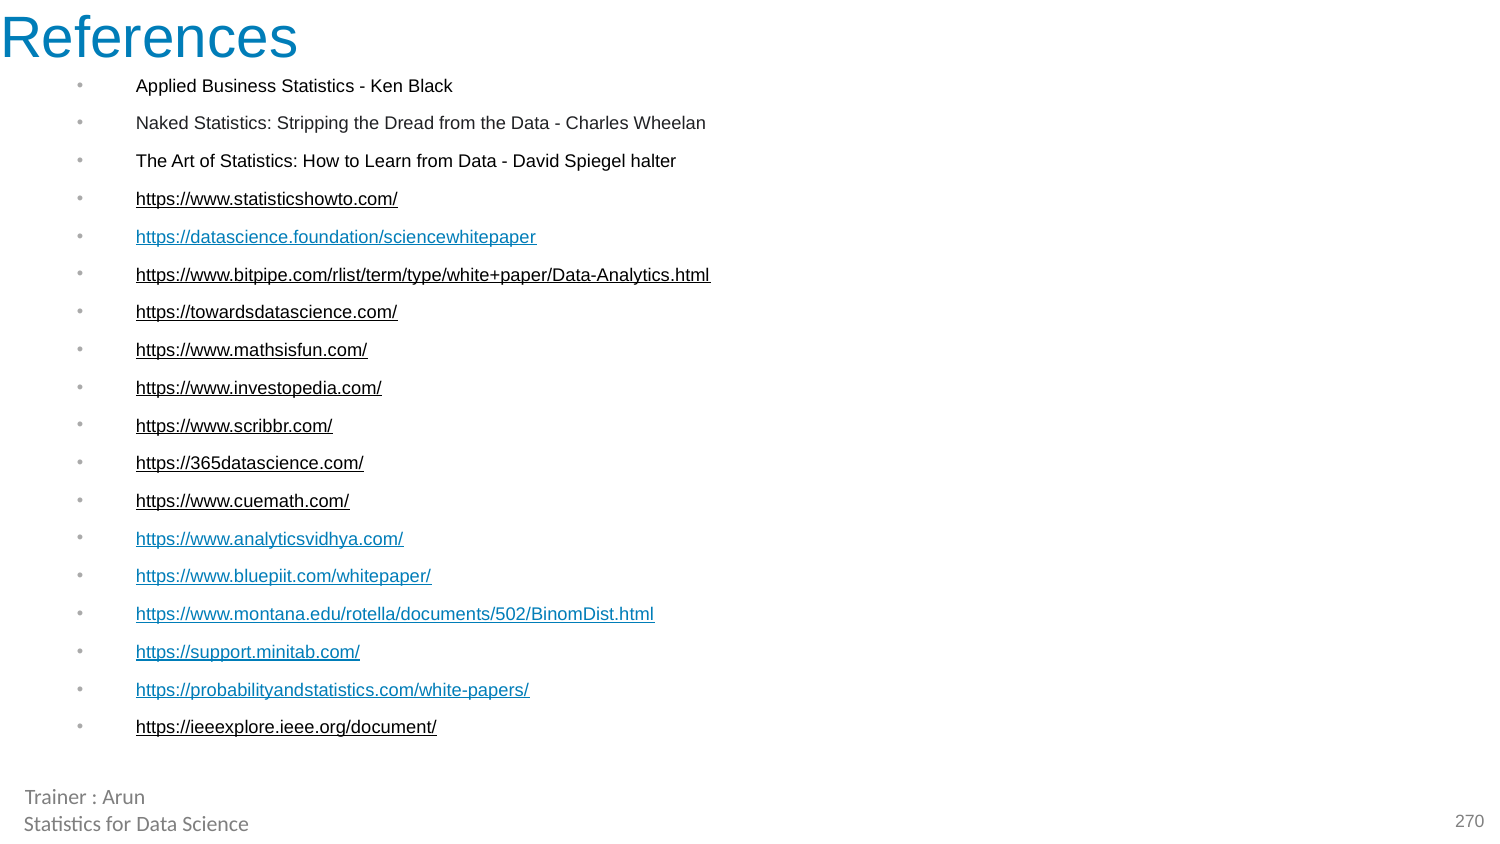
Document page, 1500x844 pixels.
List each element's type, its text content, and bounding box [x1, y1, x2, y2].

list Applied Business Statistics - Ken Black Naked Statistics: Stripping the Dread from the Data - Charles Wheelan The Art of Statistics: How to Learn from Data - David Spiegel halter https://www.statisticshowto.com/ https://datascience.foundation/sciencewhitepaper https://www.bitpipe.com/rlist/term/type/white+paper/Data-Analytics.html https://towardsdatascience.com/ https://www.mathsisfun.com/ https://www.investopedia.com/ https://www.scribbr.com/ https://365datascience.com/ https://www.cuemath.com/ https://www.analyticsvidhya.com/ https://www.bluepiit.com/whitepaper/ https://www.montana.edu/rotella/documents/502/BinomDist.html https://support.minitab.com/ https://probabilityandstatistics.com/white-papers/ https://ieeexplore.ieee.org/document/ [76, 73, 1100, 748]
title References [0, 0, 705, 105]
